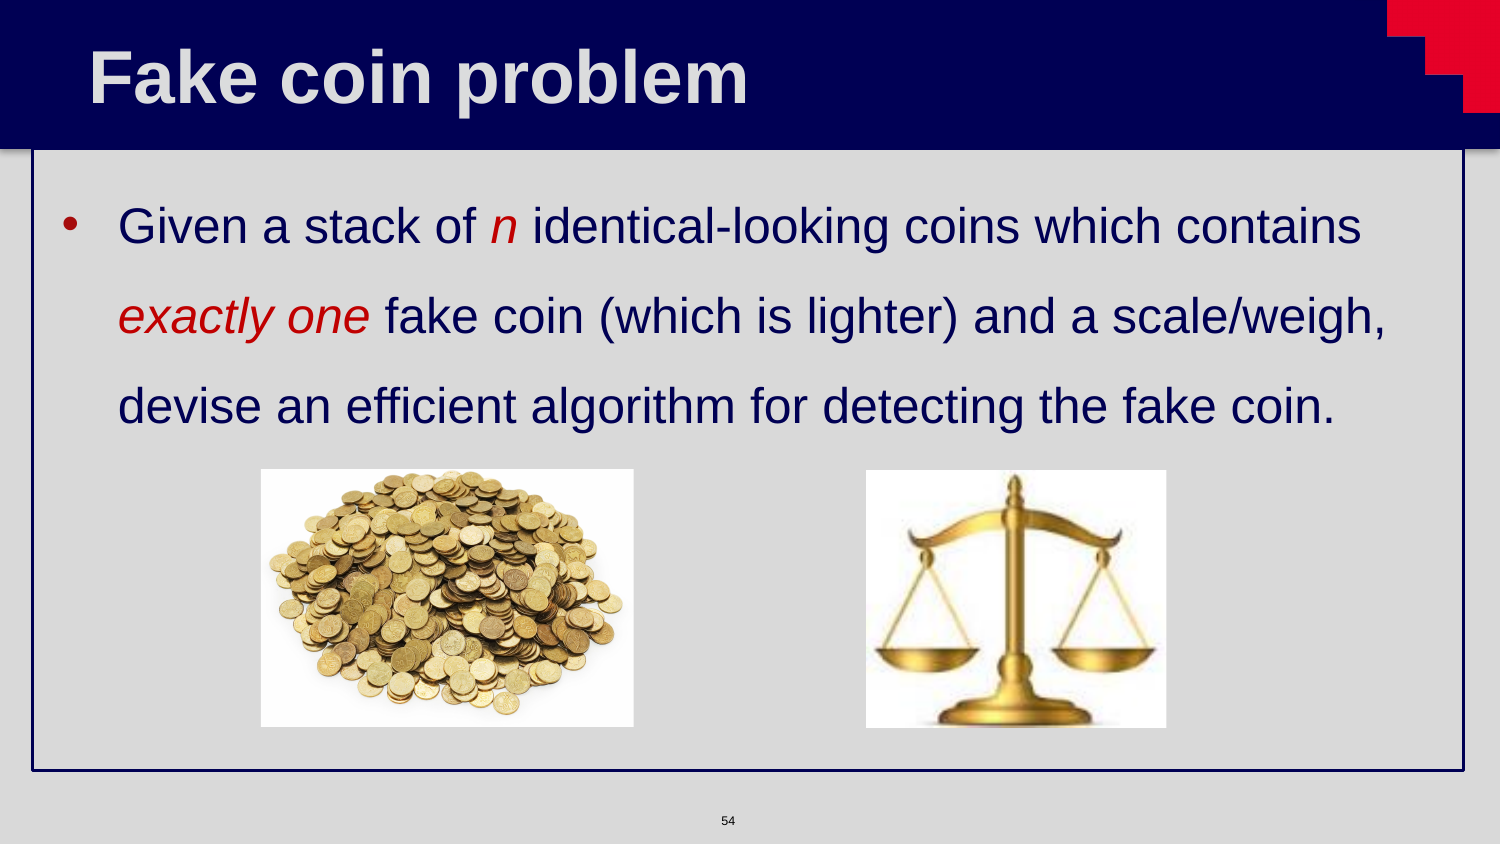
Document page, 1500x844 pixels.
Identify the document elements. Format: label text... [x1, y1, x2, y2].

picture [1387, 0, 1500, 113]
text_box [866, 470, 1167, 728]
list Given a stack of n identical-looking coins which contains exactly one fake coin (which is lighter) and a scale/weigh, devise an efficient algorithm for detecting the fake coin. [31, 146, 1465, 772]
title Fake coin problem [0, 0, 1356, 150]
text_box [260, 469, 634, 727]
